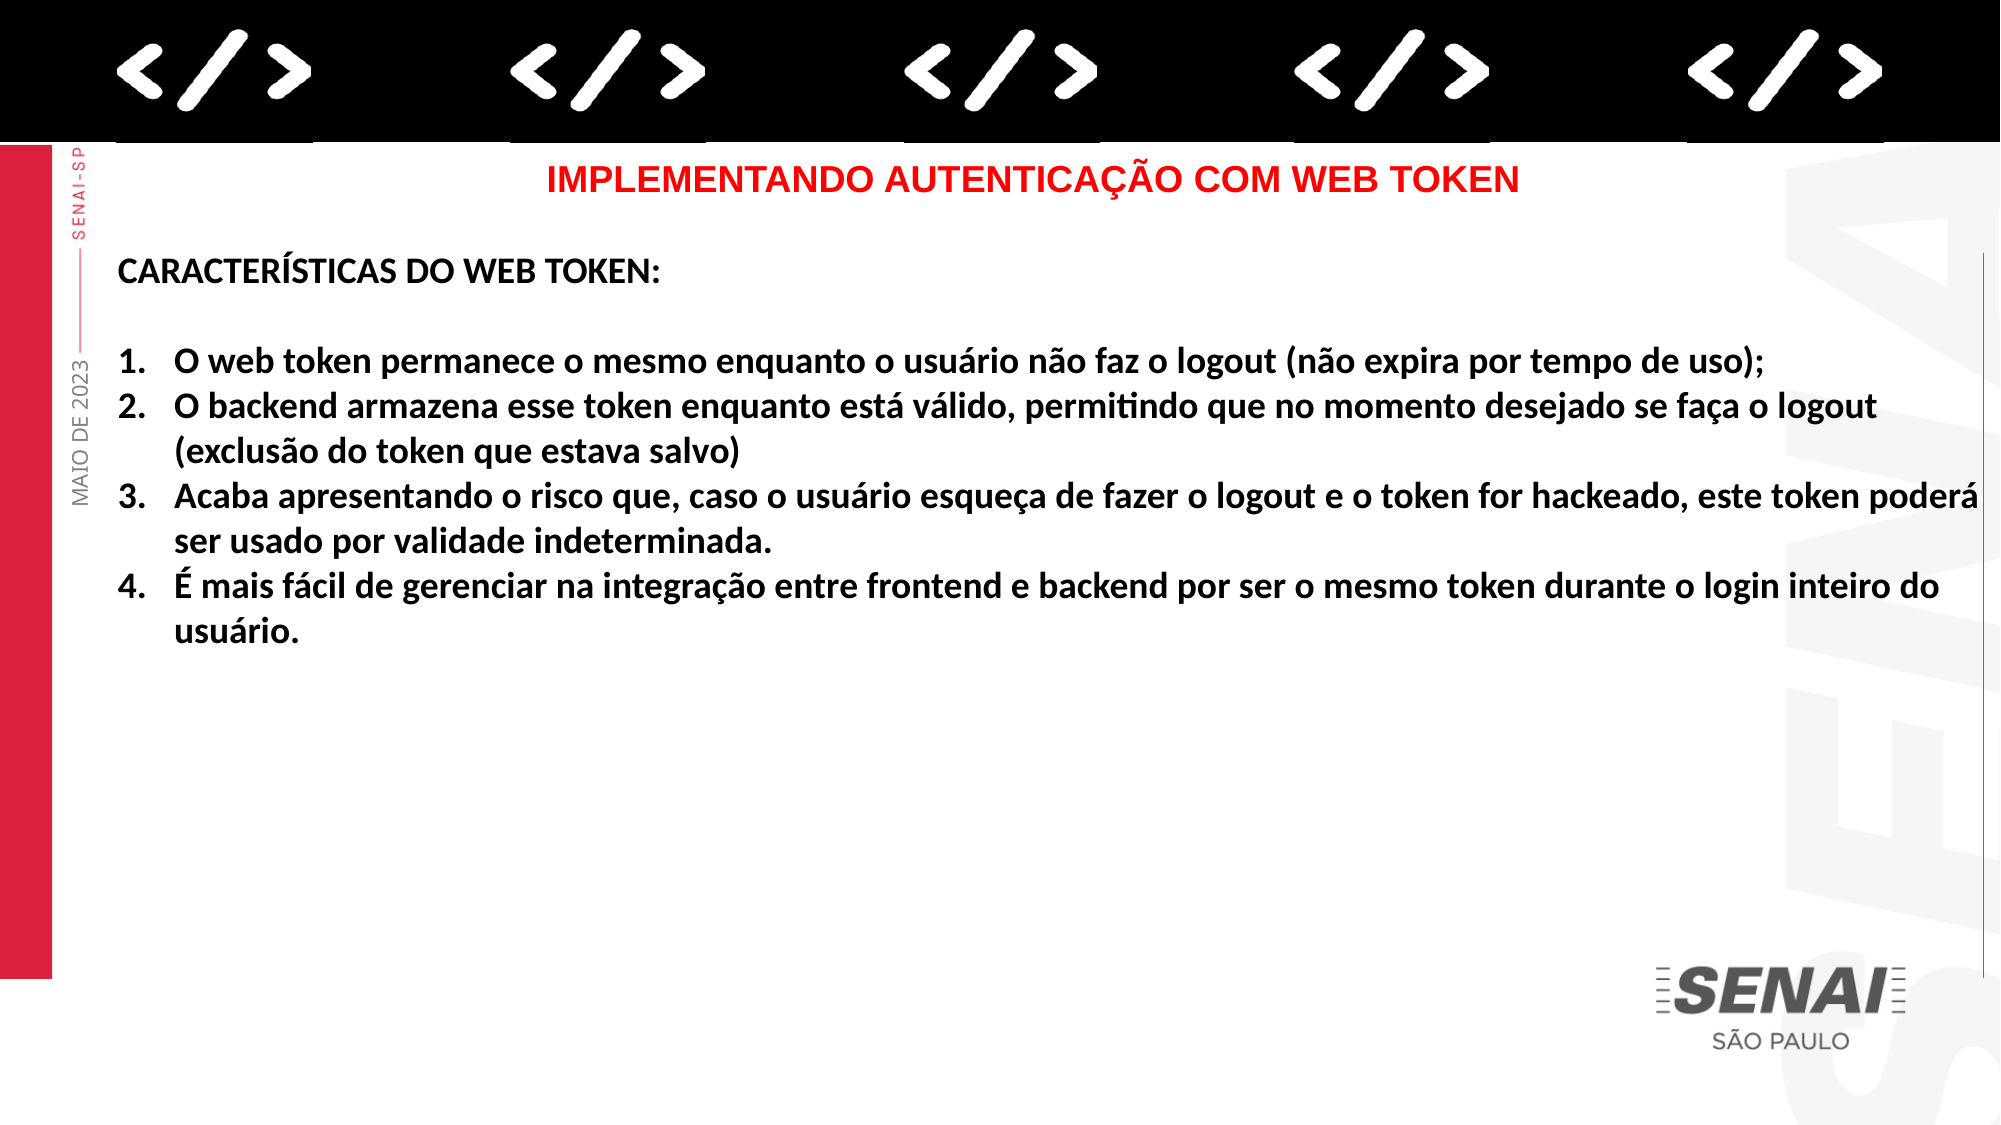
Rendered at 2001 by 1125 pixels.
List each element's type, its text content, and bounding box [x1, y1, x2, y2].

text_box [98, 143, 1915, 1105]
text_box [0, 0, 2000, 143]
text_box IMPLEMENTANDO AUTENTICAÇÃO COM WEB TOKEN [281, 147, 1786, 208]
list MAIO DE 2023 [61, 345, 98, 570]
text_box CARACTERÍSTICAS DO WEB TOKEN: O web token permanece o mesmo enquanto o usuário não faz o logout (não expira por tempo de uso); O backend armazena esse token enquanto está válido, permitindo que no momento desejado se faça o logout (exclusão do token que estava salvo) Acaba apresentando o risco que, caso o usuário esqueça de fazer o logout e o token for hackeado, este token poderá ser usado por validade indeterminada. É mais fácil de gerenciar na integração entre frontend e backend por ser o mesmo token durante o login inteiro do usuário. [103, 238, 2000, 704]
picture [0, 0, 2001, 1125]
